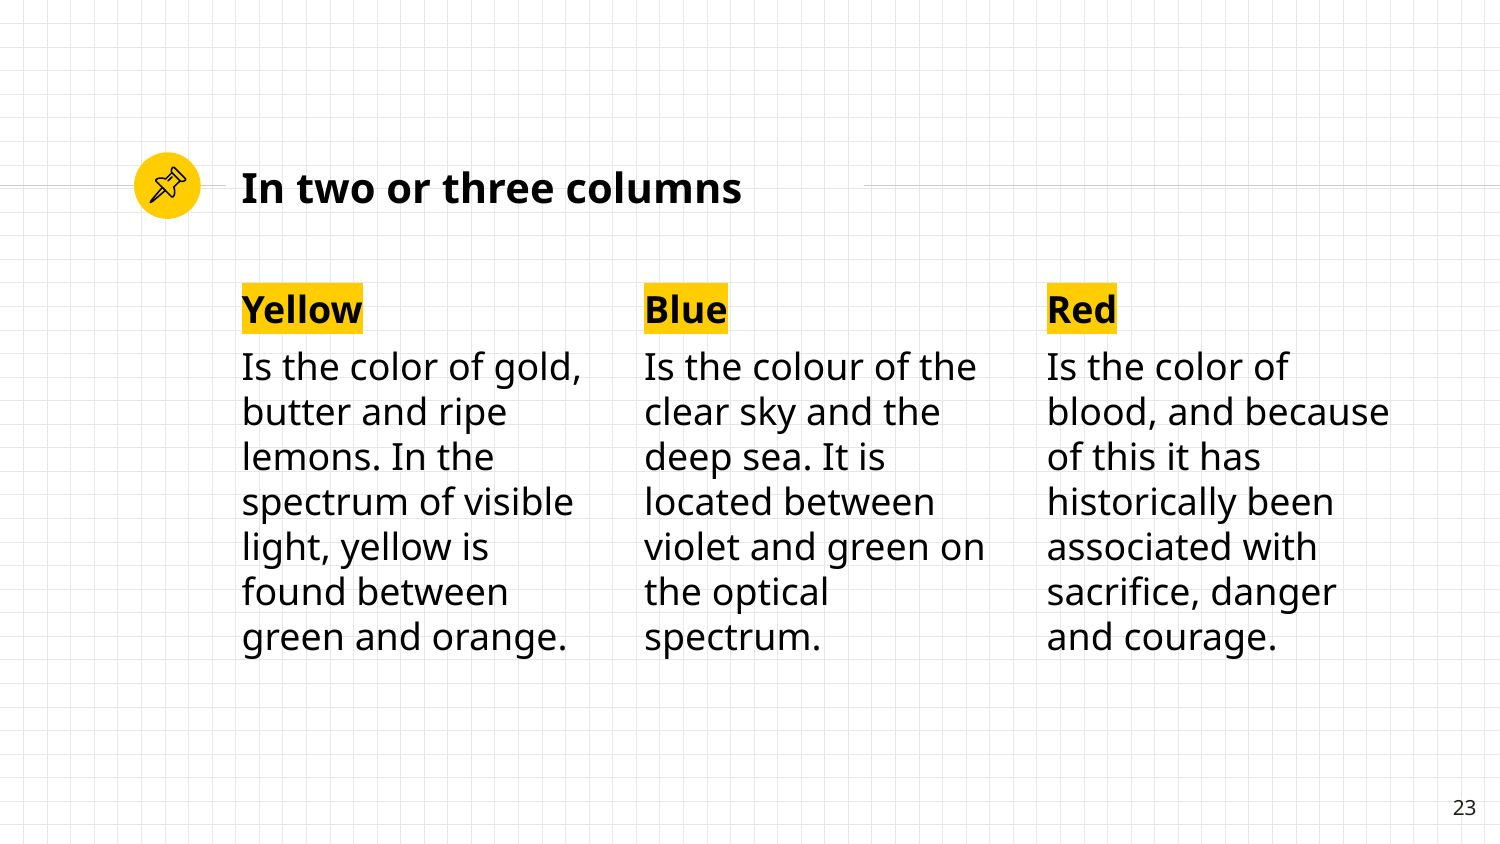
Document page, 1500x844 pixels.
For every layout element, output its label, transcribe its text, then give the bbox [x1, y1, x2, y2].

list Blue Is the colour of the clear sky and the deep sea. It is located between violet and green on the optical spectrum. [629, 270, 1012, 783]
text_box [150, 166, 186, 203]
list Yellow Is the color of gold, butter and ripe lemons. In the spectrum of visible light, yellow is found between green and orange. [226, 270, 610, 783]
slide_number 23 [1401, 779, 1492, 844]
title In two or three columns [226, 151, 863, 223]
list Red Is the color of blood, and because of this it has historically been associated with sacrifice, danger and courage. [1031, 270, 1415, 783]
